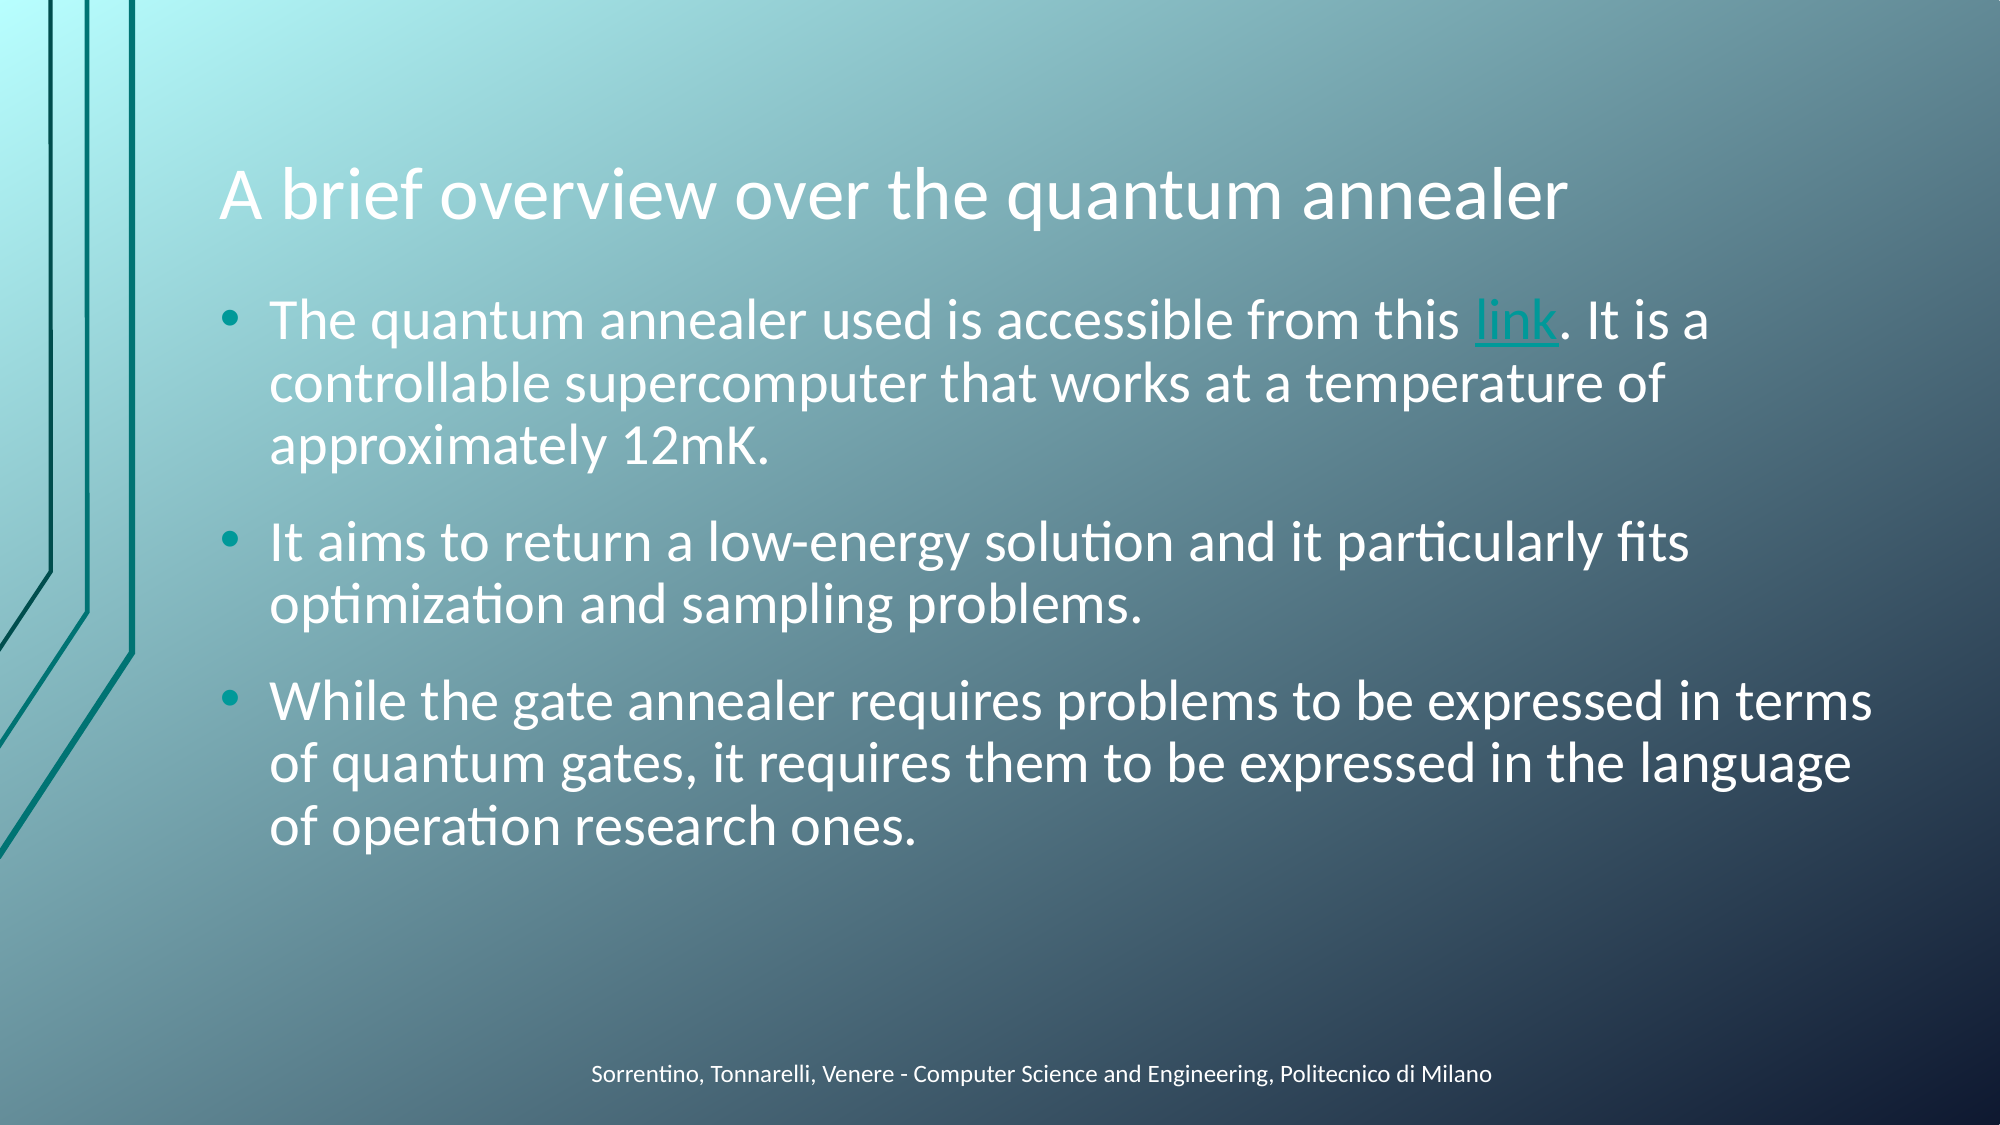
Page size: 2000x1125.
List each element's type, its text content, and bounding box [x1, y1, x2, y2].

footer Sorrentino, Tonnarelli, Venere - Computer Science and Engineering, Politecnico di Milano [566, 1042, 1520, 1103]
list The quantum annealer used is accessible from this link. It is a controllable supercomputer that works at a temperature of approximately 12mK. It aims to return a low-energy solution and it particularly fits optimization and sampling problems. While the gate annealer requires problems to be expressed in terms of quantum gates, it requires them to be expressed in the language of operation research ones. [199, 279, 1900, 1012]
title A brief overview over the quantum annealer [199, 45, 1900, 246]
